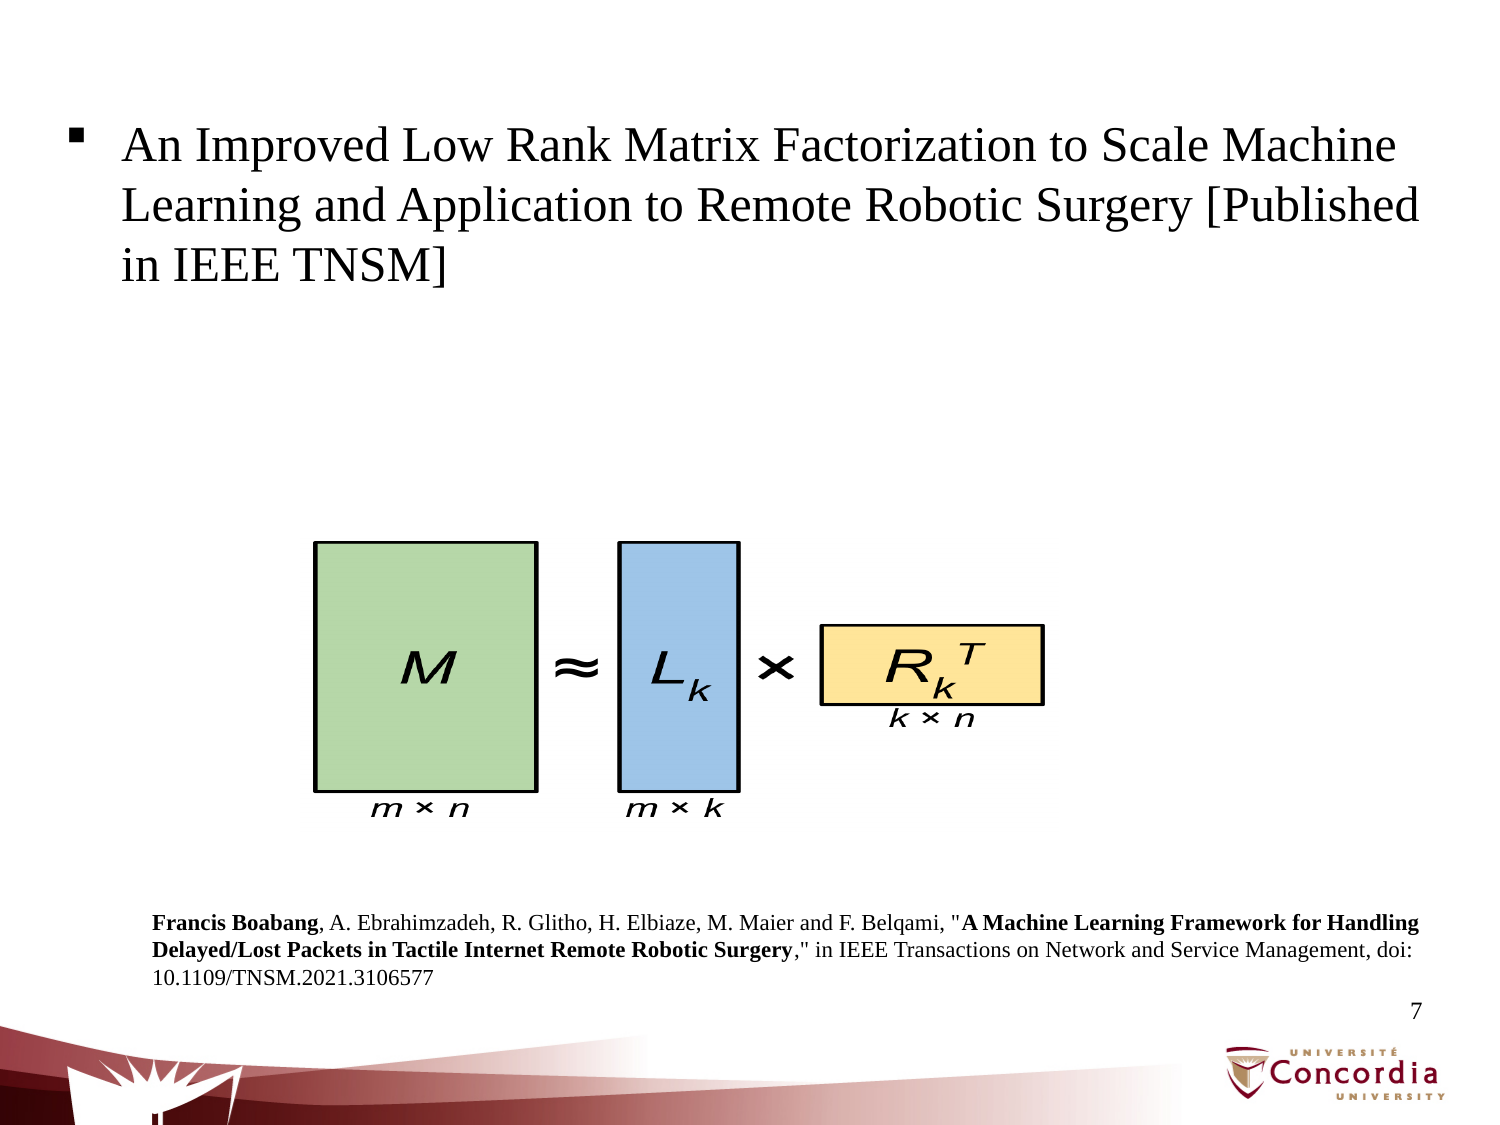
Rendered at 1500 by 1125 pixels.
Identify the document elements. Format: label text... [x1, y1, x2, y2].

text_box Francis Boabang, A. Ebrahimzadeh, R. Glitho, H. Elbiaze, M. Maier and F. Belqami, "A Machine Learning Framework for Handling Delayed/Lost Packets in Tactile Internet Remote Robotic Surgery," in IEEE Transactions on Network and Service Management, doi: 10.1109/TNSM.2021.3106577 [137, 900, 1475, 998]
list An Improved Low Rank Matrix Factorization to Scale Machine Learning and Application to Remote Robotic Surgery [Published in IEEE TNSM] [49, 103, 1438, 962]
slide_number 7 [987, 998, 1438, 1048]
picture [0, 0, 1500, 1125]
